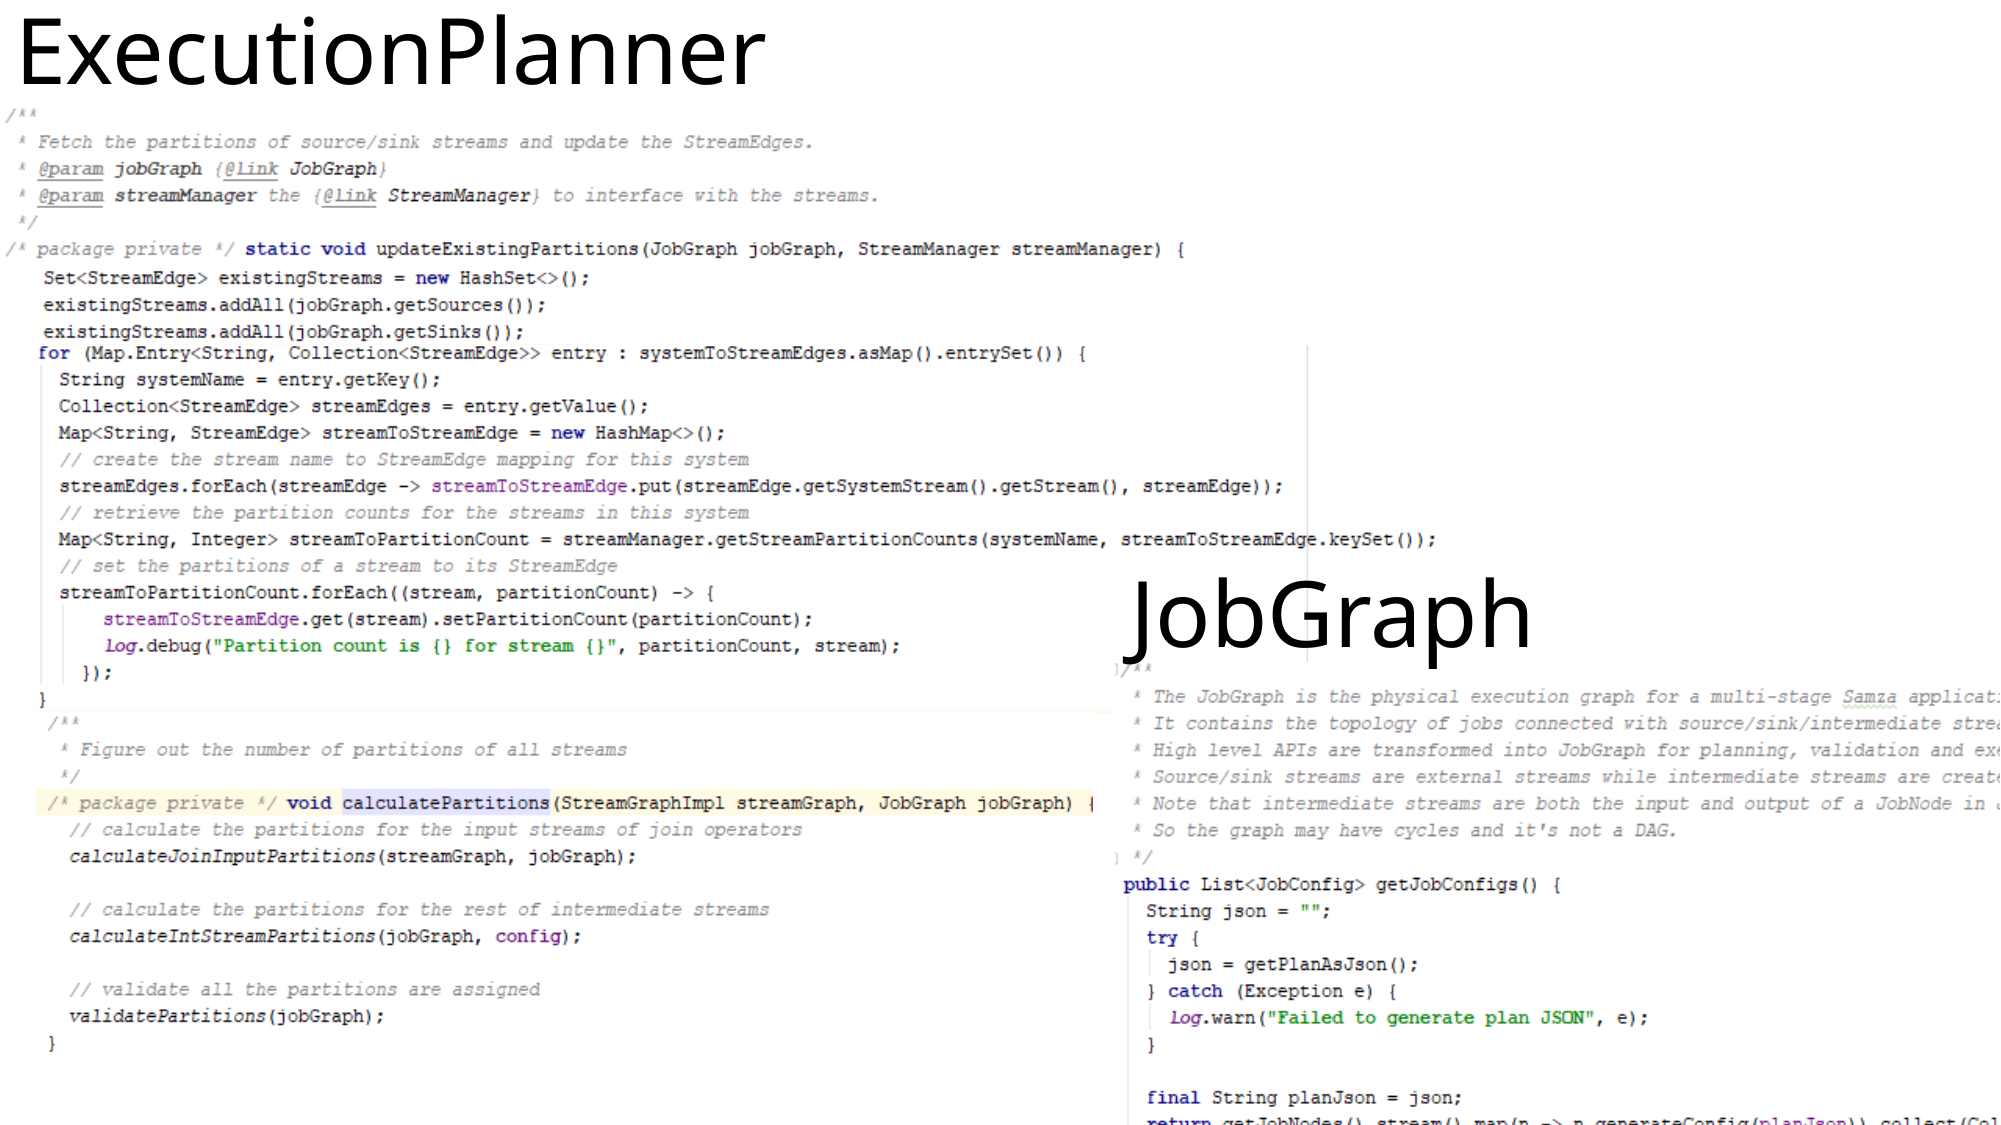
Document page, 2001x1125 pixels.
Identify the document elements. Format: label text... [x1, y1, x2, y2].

text_box [1449, 509, 2000, 662]
title ExecutionPlanner [0, 0, 1725, 164]
picture [0, 101, 2000, 1125]
